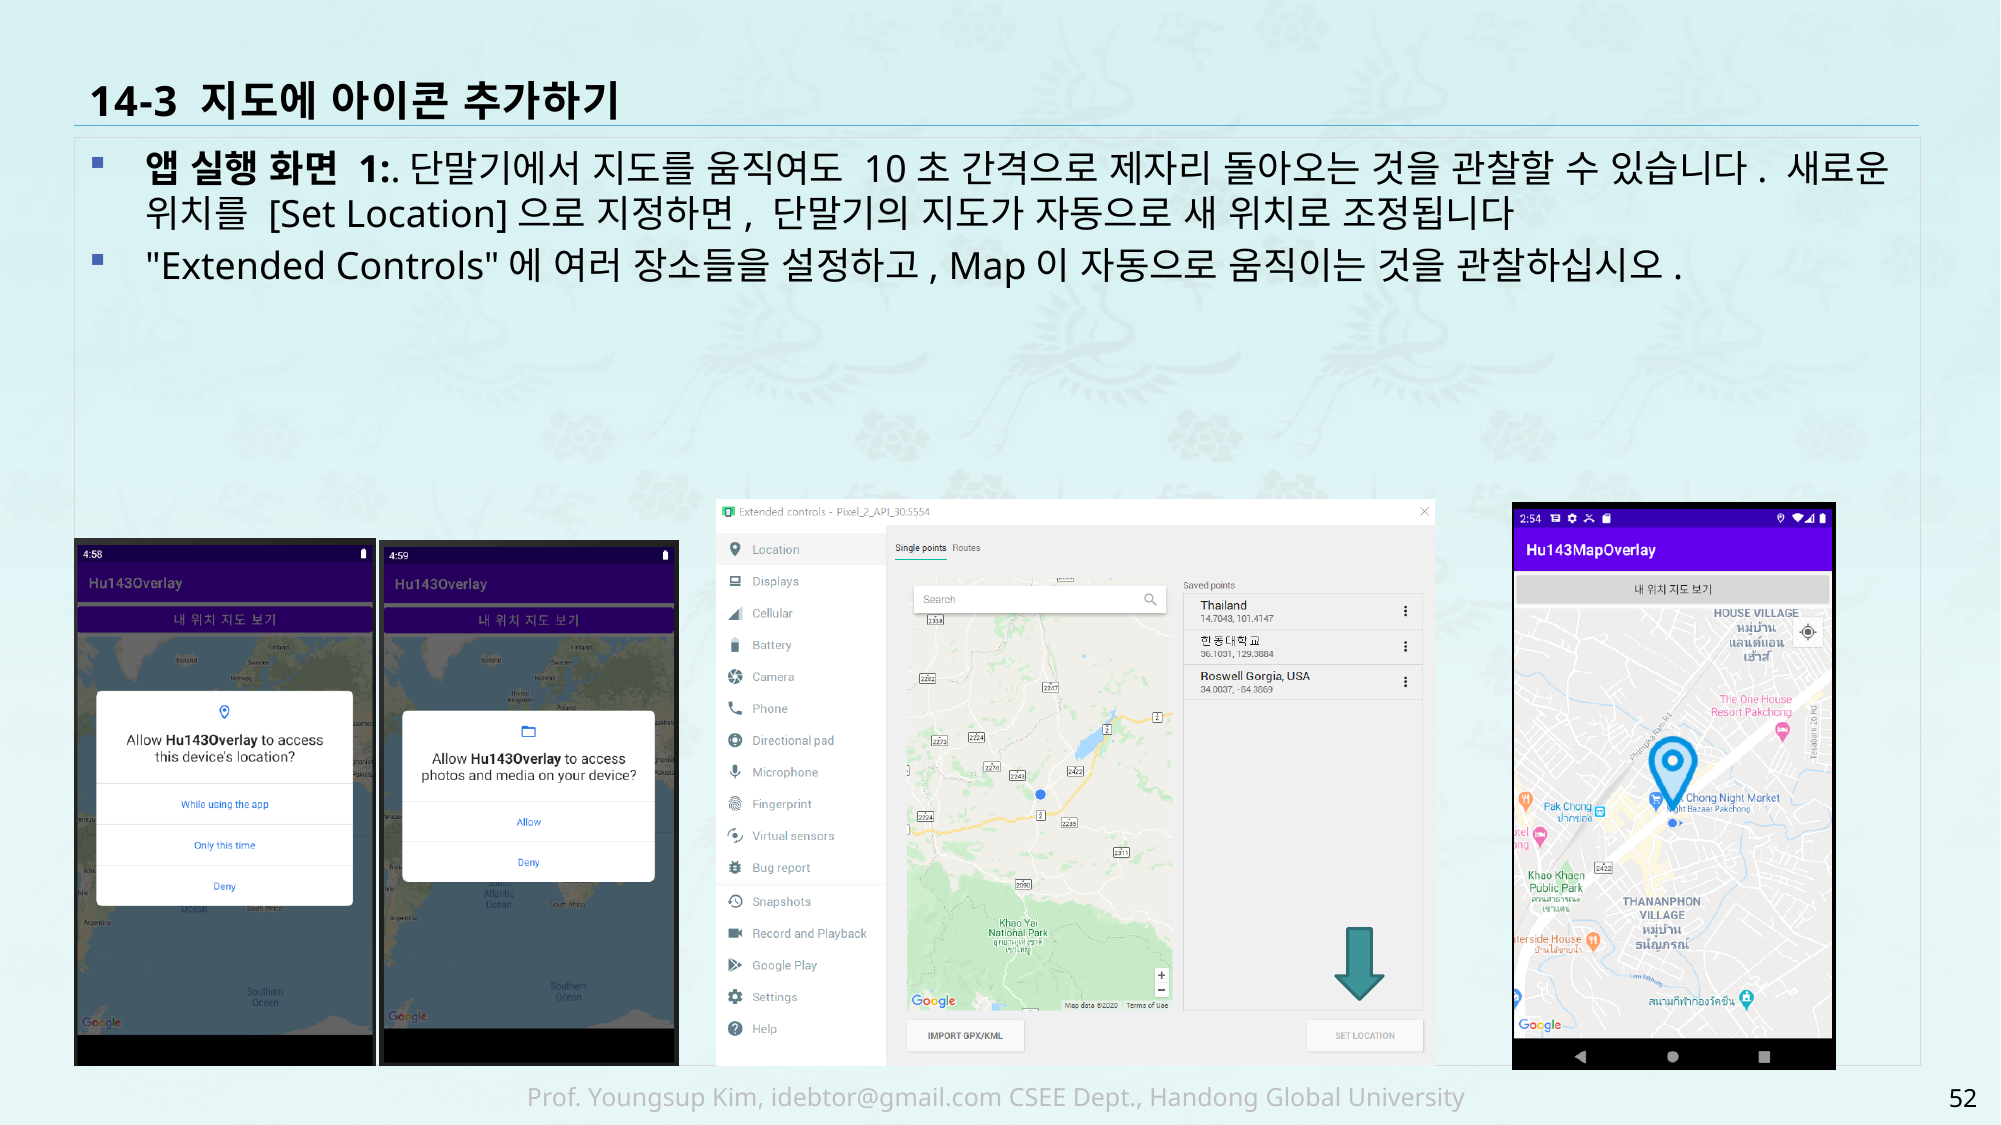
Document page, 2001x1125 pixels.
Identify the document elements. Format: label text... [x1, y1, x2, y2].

picture [379, 540, 679, 1066]
slide_number 52 [1816, 1069, 1993, 1125]
picture [716, 499, 1435, 1066]
list 앱 실행 화면 1:.단말기에서 지도를 움직여도 10초 간격으로 제자리 돌아오는 것을 관찰할 수 있습니다. 새로운 위치를 [Set Location]으로 지정하면, 단말기의 지도가 자동으로 새 위치로 조정됩니다 "Extended Controls"에 여러 장소들을 설정하고, Map이 자동으로 움직이는 것을 관찰하십시오. [74, 137, 1921, 1066]
picture [74, 538, 376, 1066]
title 14-3 지도에 아이콘 추가하기 [74, 62, 1920, 138]
picture [1512, 502, 1837, 1070]
